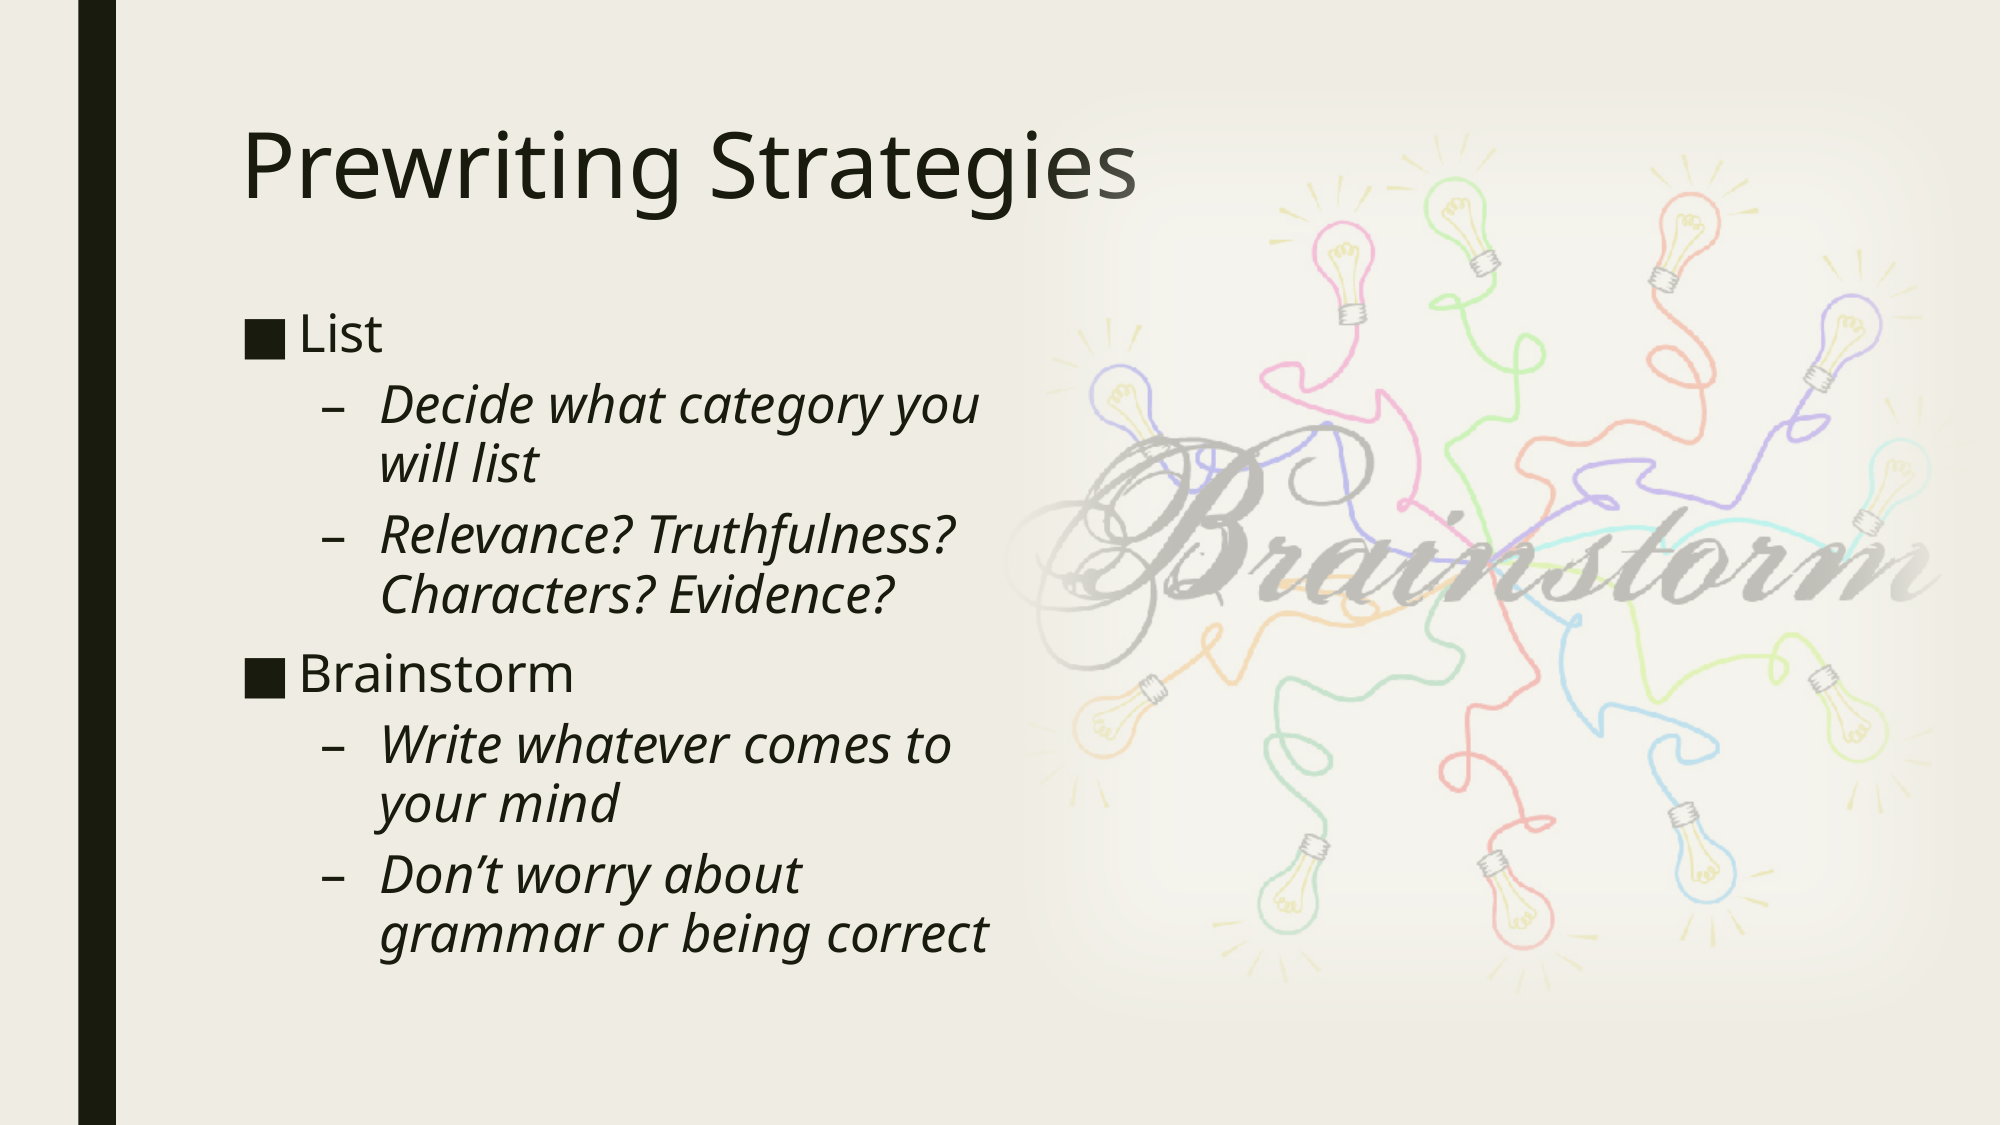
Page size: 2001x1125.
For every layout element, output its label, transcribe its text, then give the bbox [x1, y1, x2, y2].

title Prewriting Strategies [225, 112, 977, 297]
list List Decide what category you will list Relevance? Truthfulness? Characters? Evidence? Brainstorm Write whatever comes to your mind Don’t worry about grammar or being correct [225, 297, 977, 985]
picture [977, 43, 2000, 1067]
